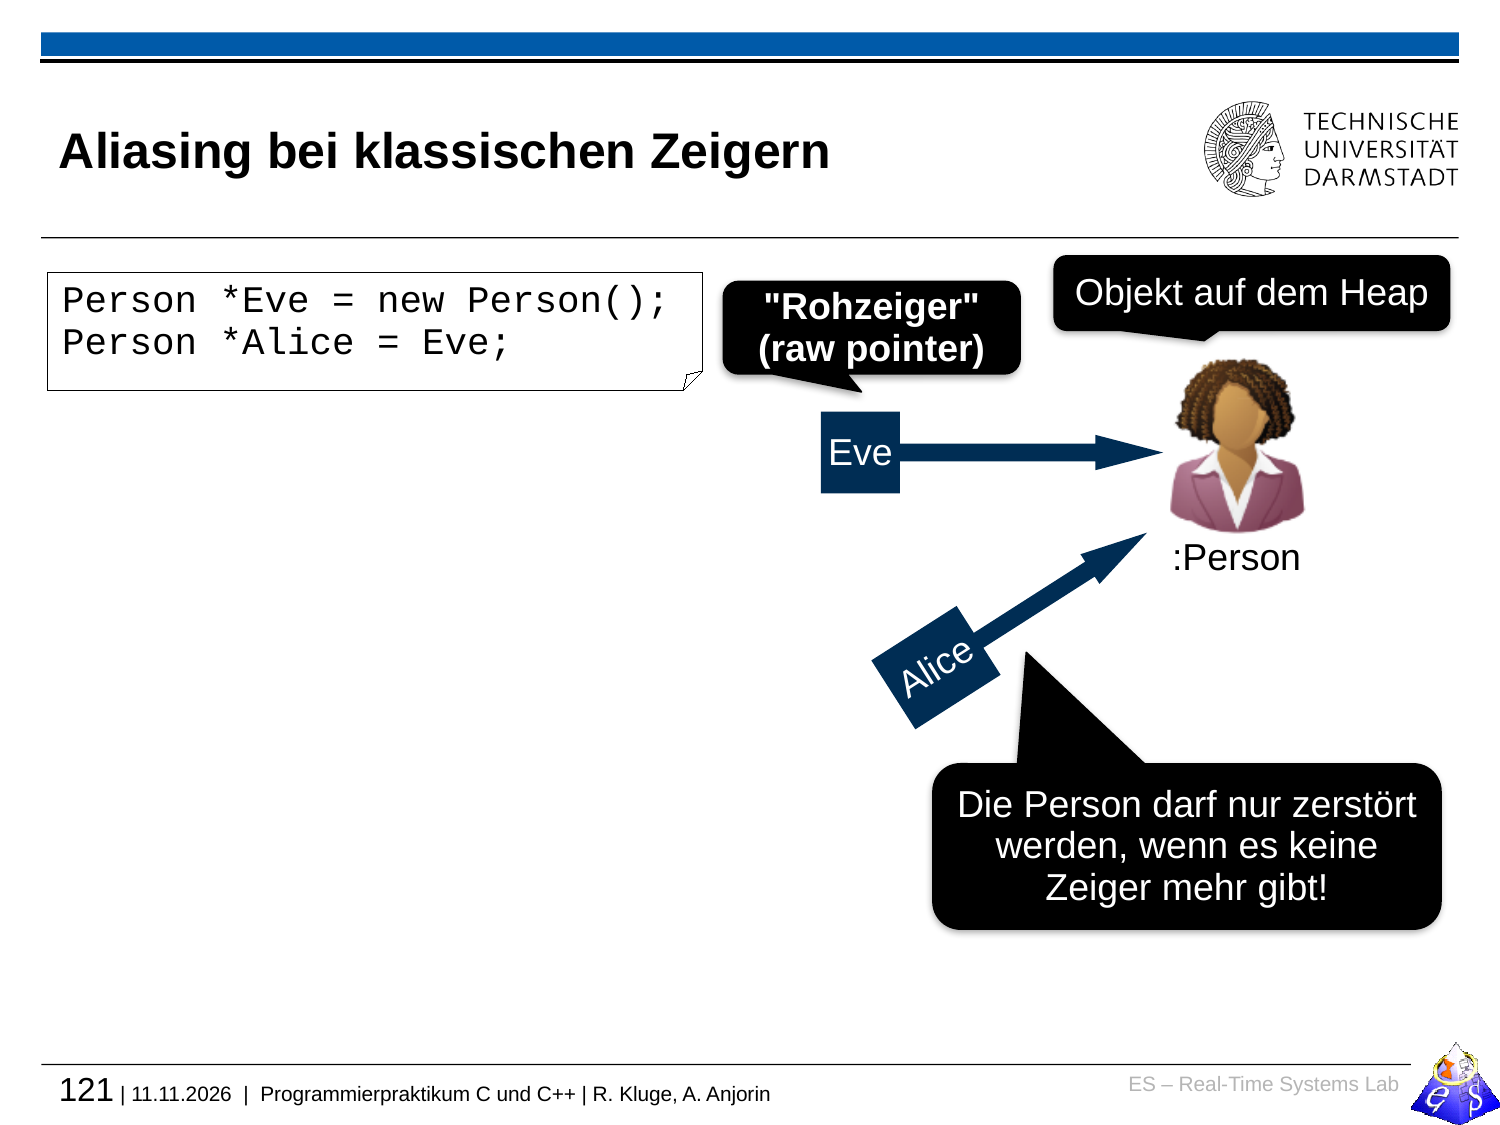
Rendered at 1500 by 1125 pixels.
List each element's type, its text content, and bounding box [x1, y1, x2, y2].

picture [1411, 1041, 1500, 1125]
text_box Person *Eve = new Person(); Person *Alice = Eve; [47, 272, 703, 391]
title Aliasing bei klassischen Zeigern [58, 80, 1187, 218]
text_box Objekt auf dem Heap [1053, 255, 1451, 342]
text_box :Person [1157, 529, 1316, 587]
text_box Eve [820, 411, 1163, 494]
text_box Alice [871, 532, 1148, 730]
picture [1168, 352, 1318, 537]
text_box "Rohzeiger" (raw pointer) [722, 280, 1021, 393]
text_box Die Person darf nur zerstört werden, wenn es keine Zeiger mehr gibt! [932, 651, 1442, 930]
picture [1187, 84, 1483, 214]
